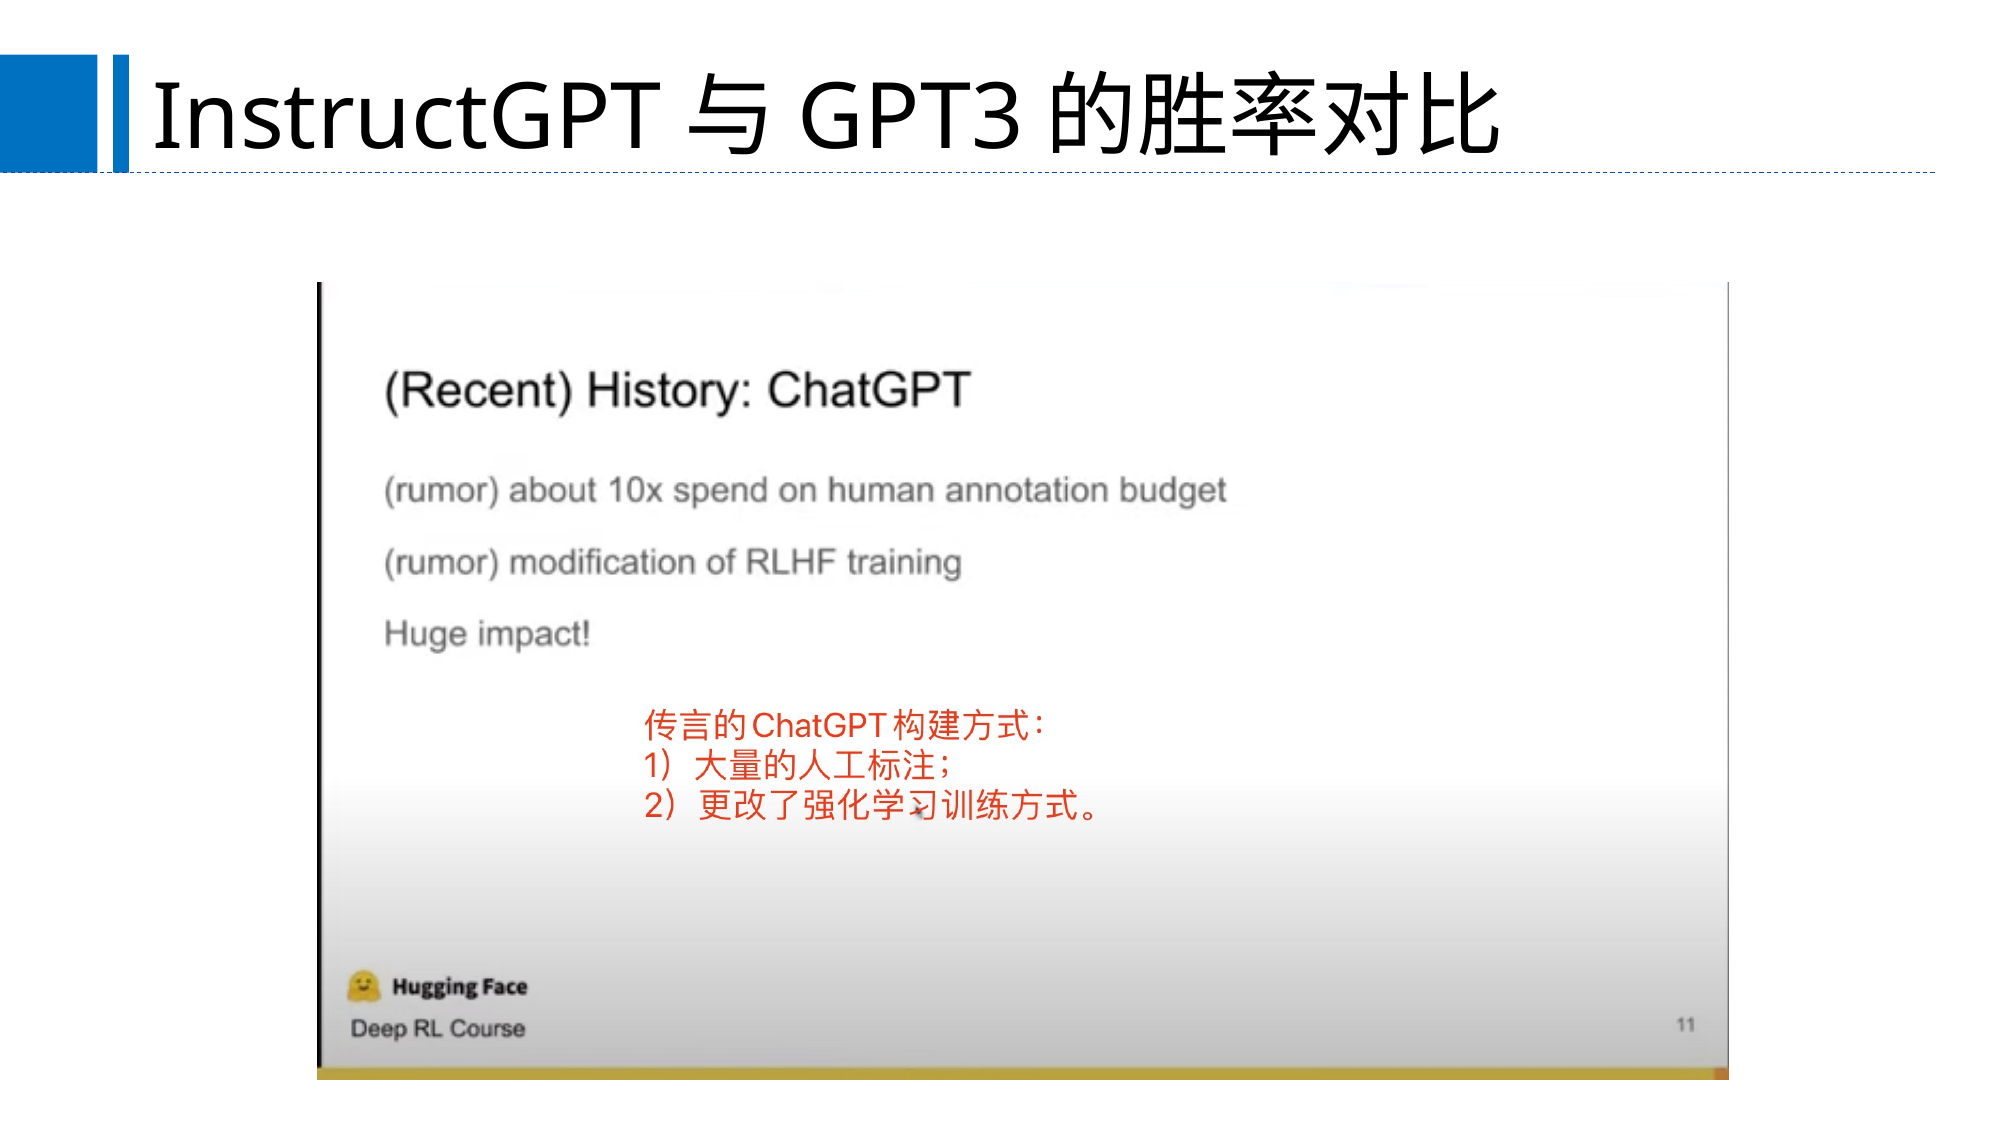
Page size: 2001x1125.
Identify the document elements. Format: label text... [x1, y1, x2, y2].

picture [214, 205, 1786, 1080]
title InstructGPT与GPT3的胜率对比 [137, 59, 1863, 178]
